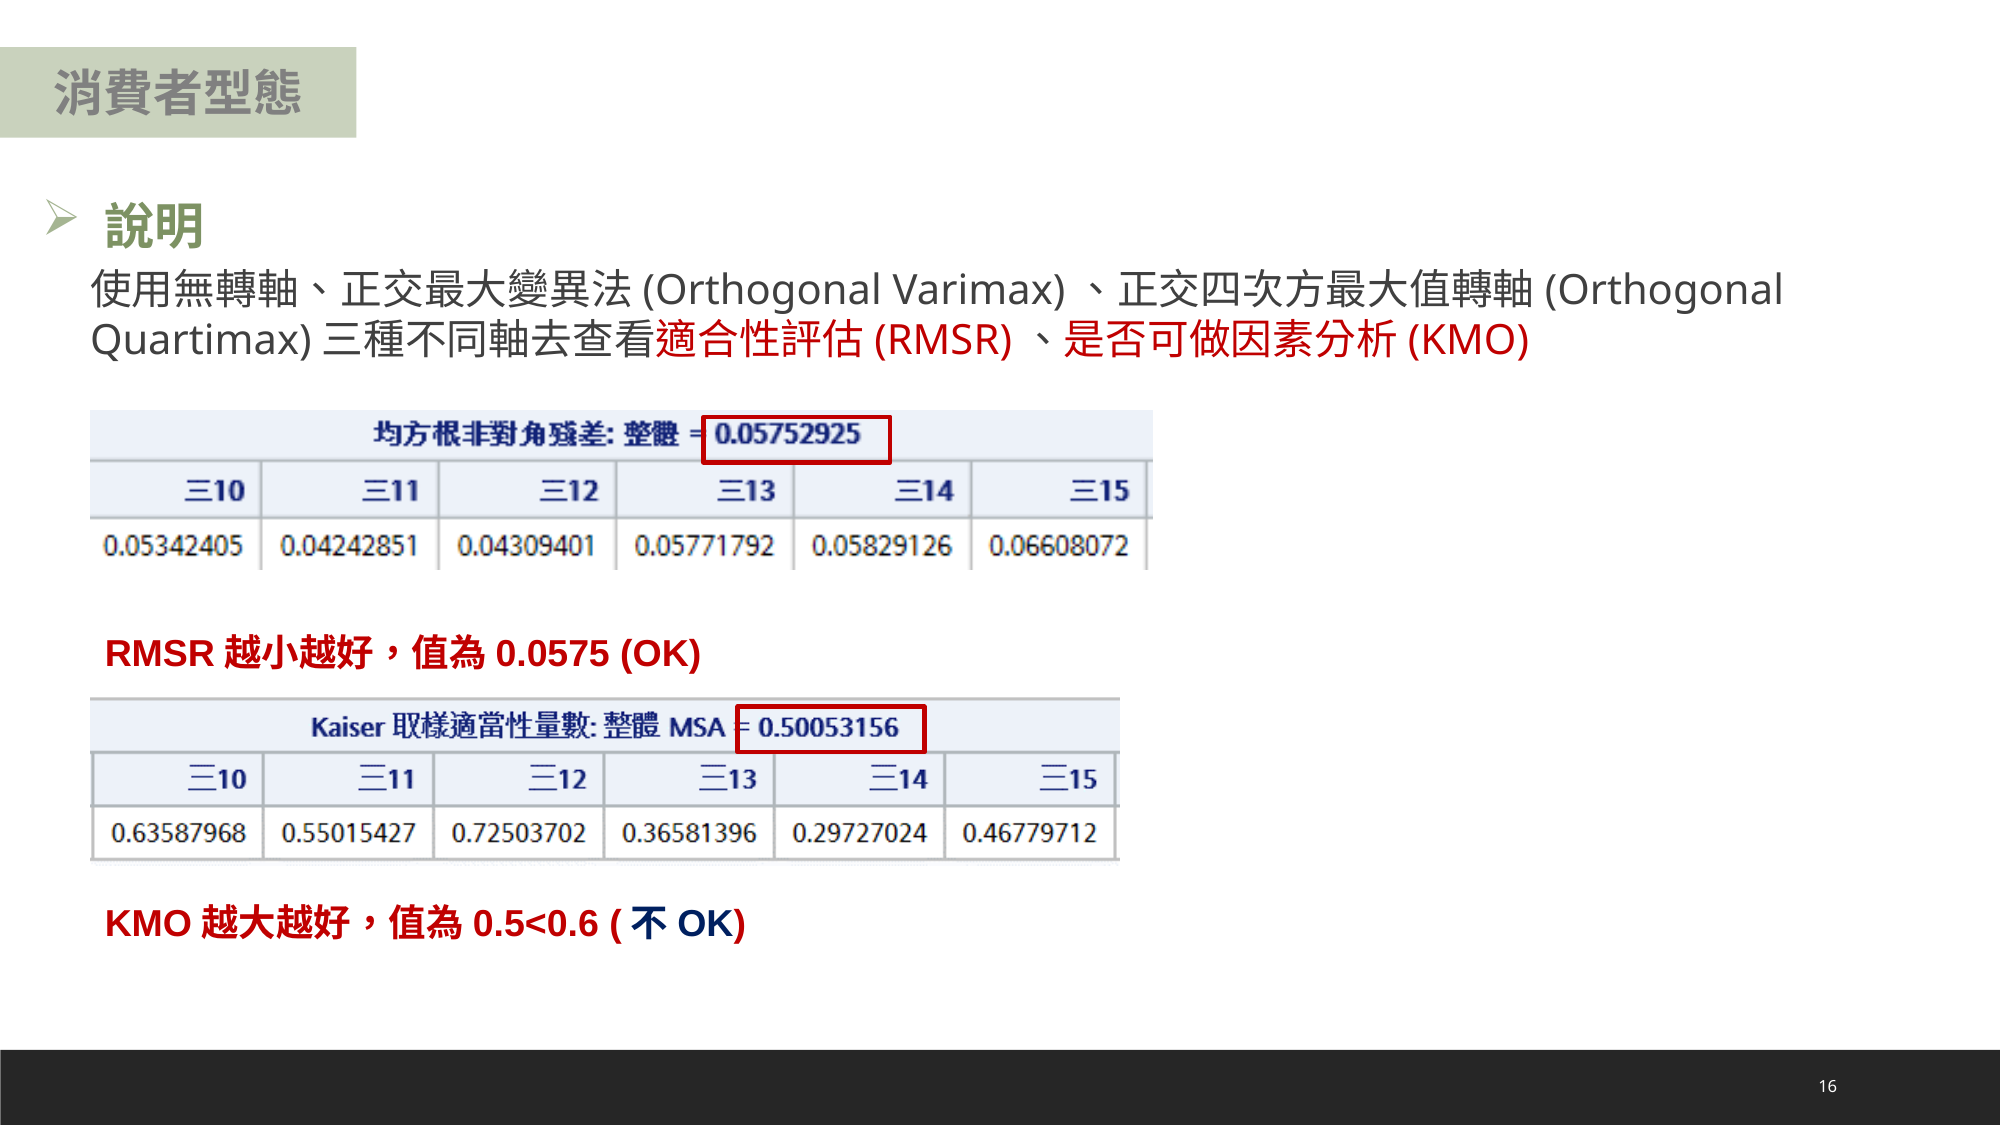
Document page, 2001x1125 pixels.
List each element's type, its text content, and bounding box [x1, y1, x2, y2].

picture [89, 409, 1154, 570]
text_box KMO越大越好，值為0.5<0.6 (不OK) [90, 891, 1074, 952]
text_box RMSR越小越好，值為0.0575 (OK) [90, 621, 1074, 682]
slide_number 16 [1803, 1057, 1932, 1118]
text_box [0, 46, 357, 139]
text_box 說明 使用無轉軸、正交最大變異法(Orthogonal Varimax)、正交四次方最大值轉軸(Orthogonal Quartimax)三種不同軸去查看適合性評估(RMSR)、是否可做因素分析(KMO) [27, 180, 1822, 417]
picture [89, 696, 1121, 866]
